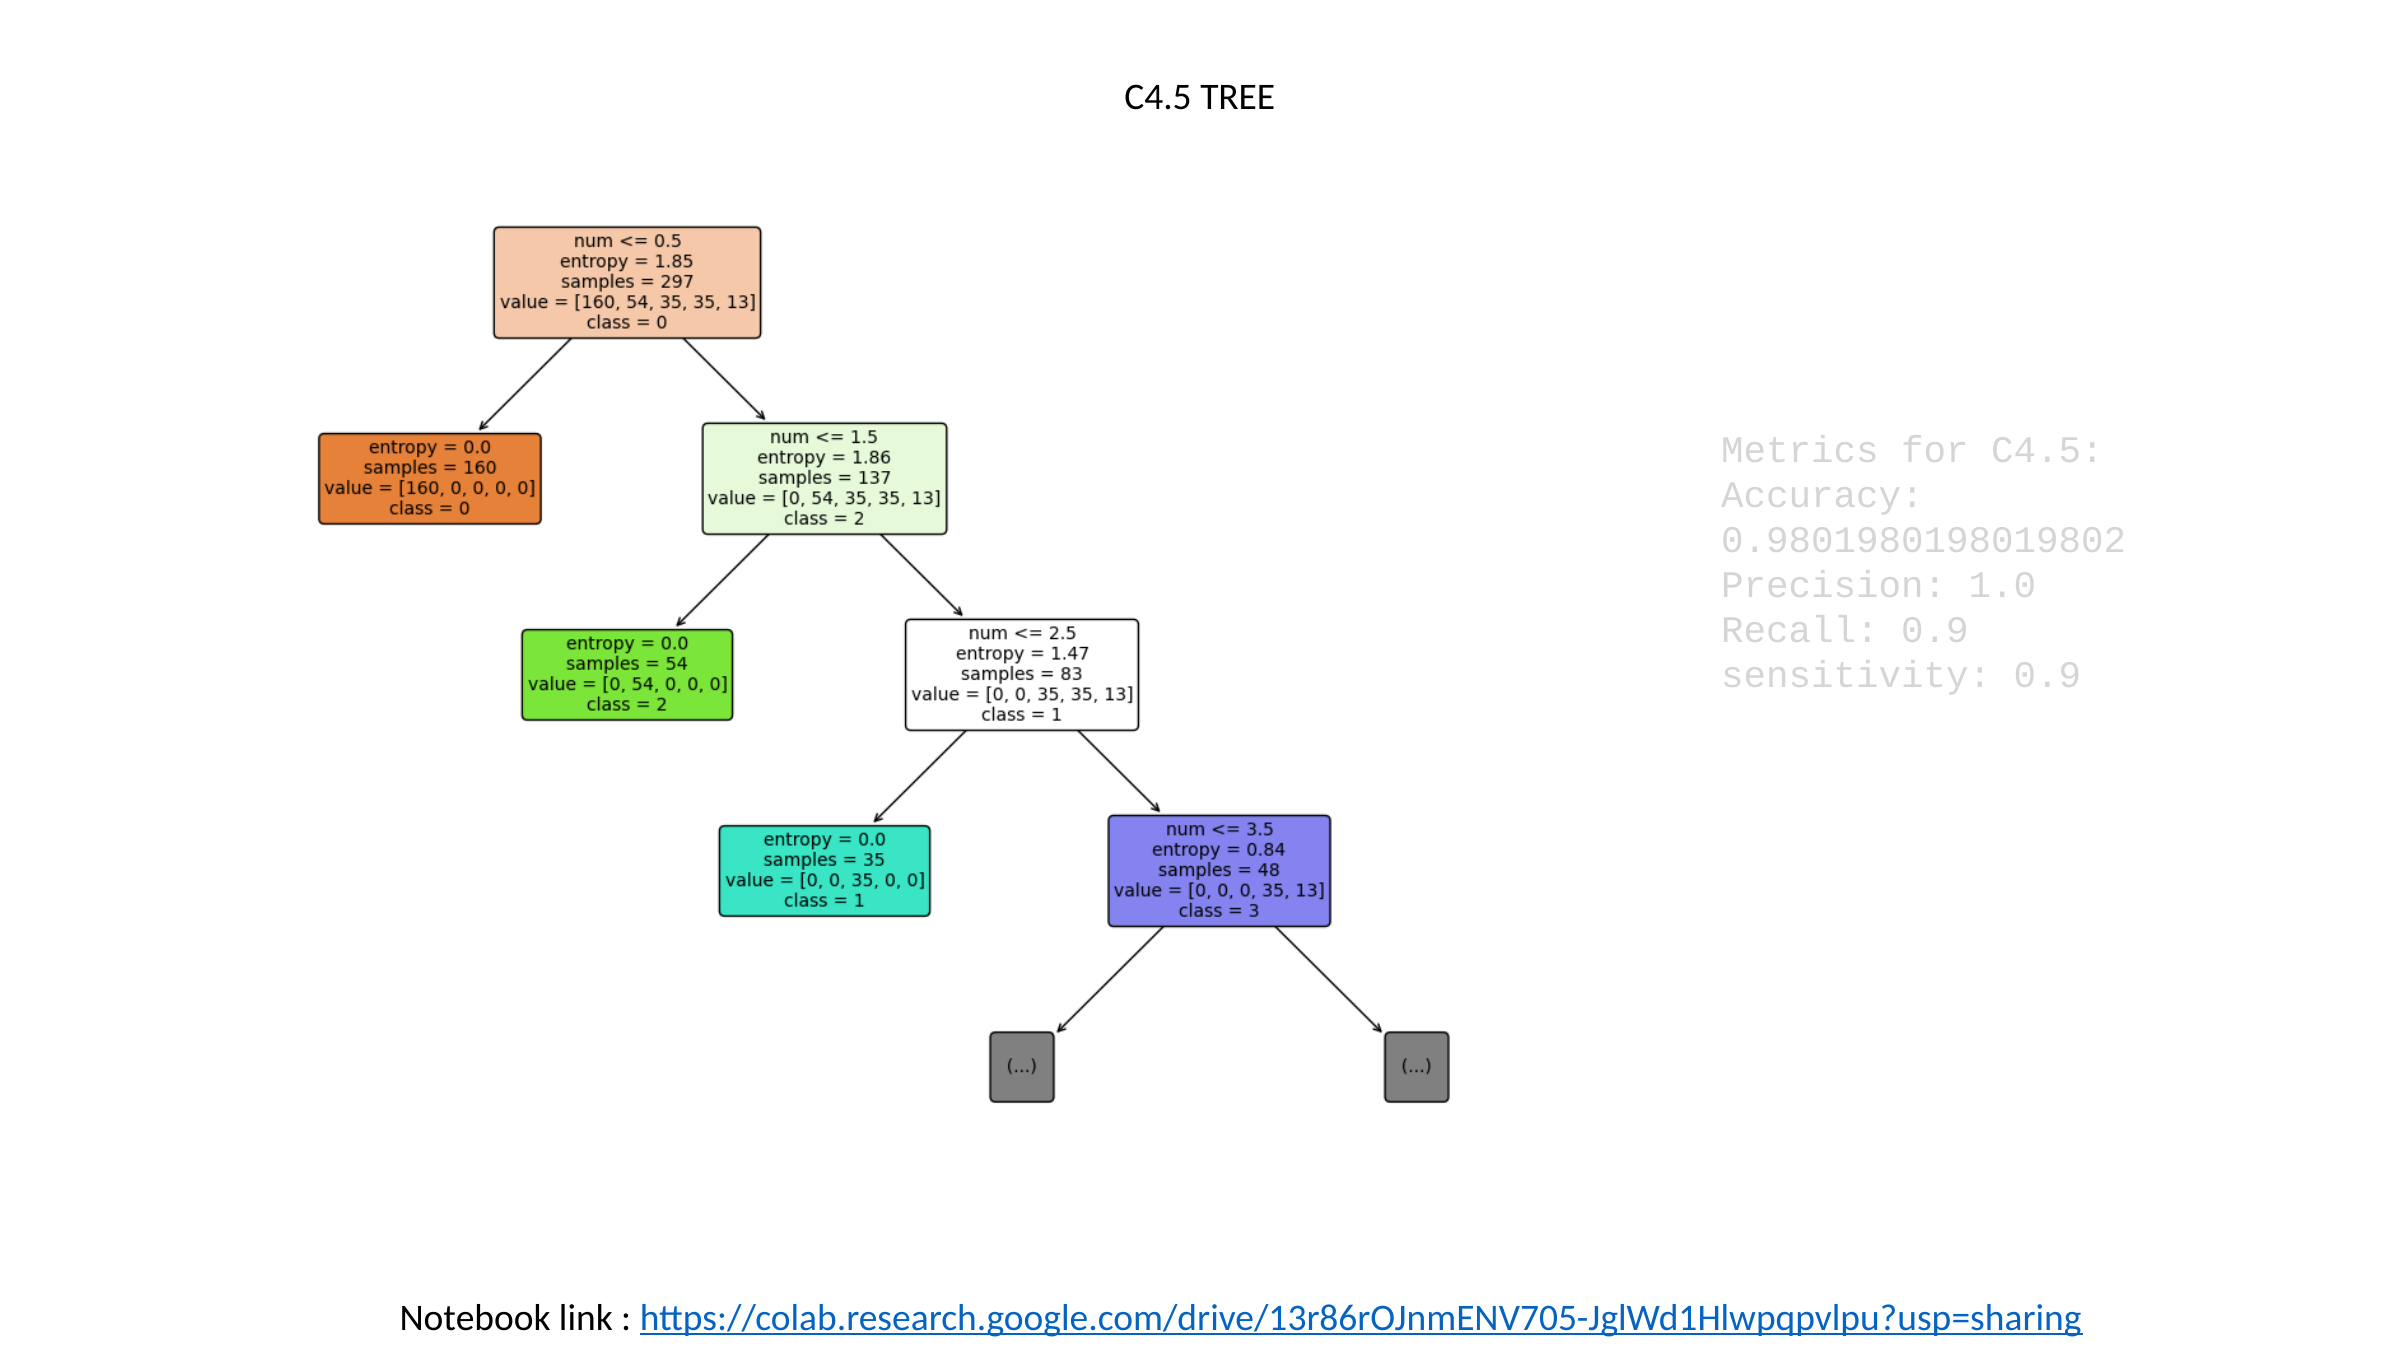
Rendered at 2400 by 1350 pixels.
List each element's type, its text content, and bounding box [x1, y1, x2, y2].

text_box C4.5 TREE [524, 64, 1875, 125]
text_box Metrics for C4.5: Accuracy: 0.9801980198019802 Precision: 1.0 Recall: 0.9 sensitivity: 0.9 [1706, 417, 2180, 703]
text_box Notebook link : https://colab.research.google.com/drive/13r86rOJnmENV705-JglWd1Hlwpqpvlpu?usp=sharing [384, 1285, 2098, 1346]
picture [220, 172, 1627, 1178]
